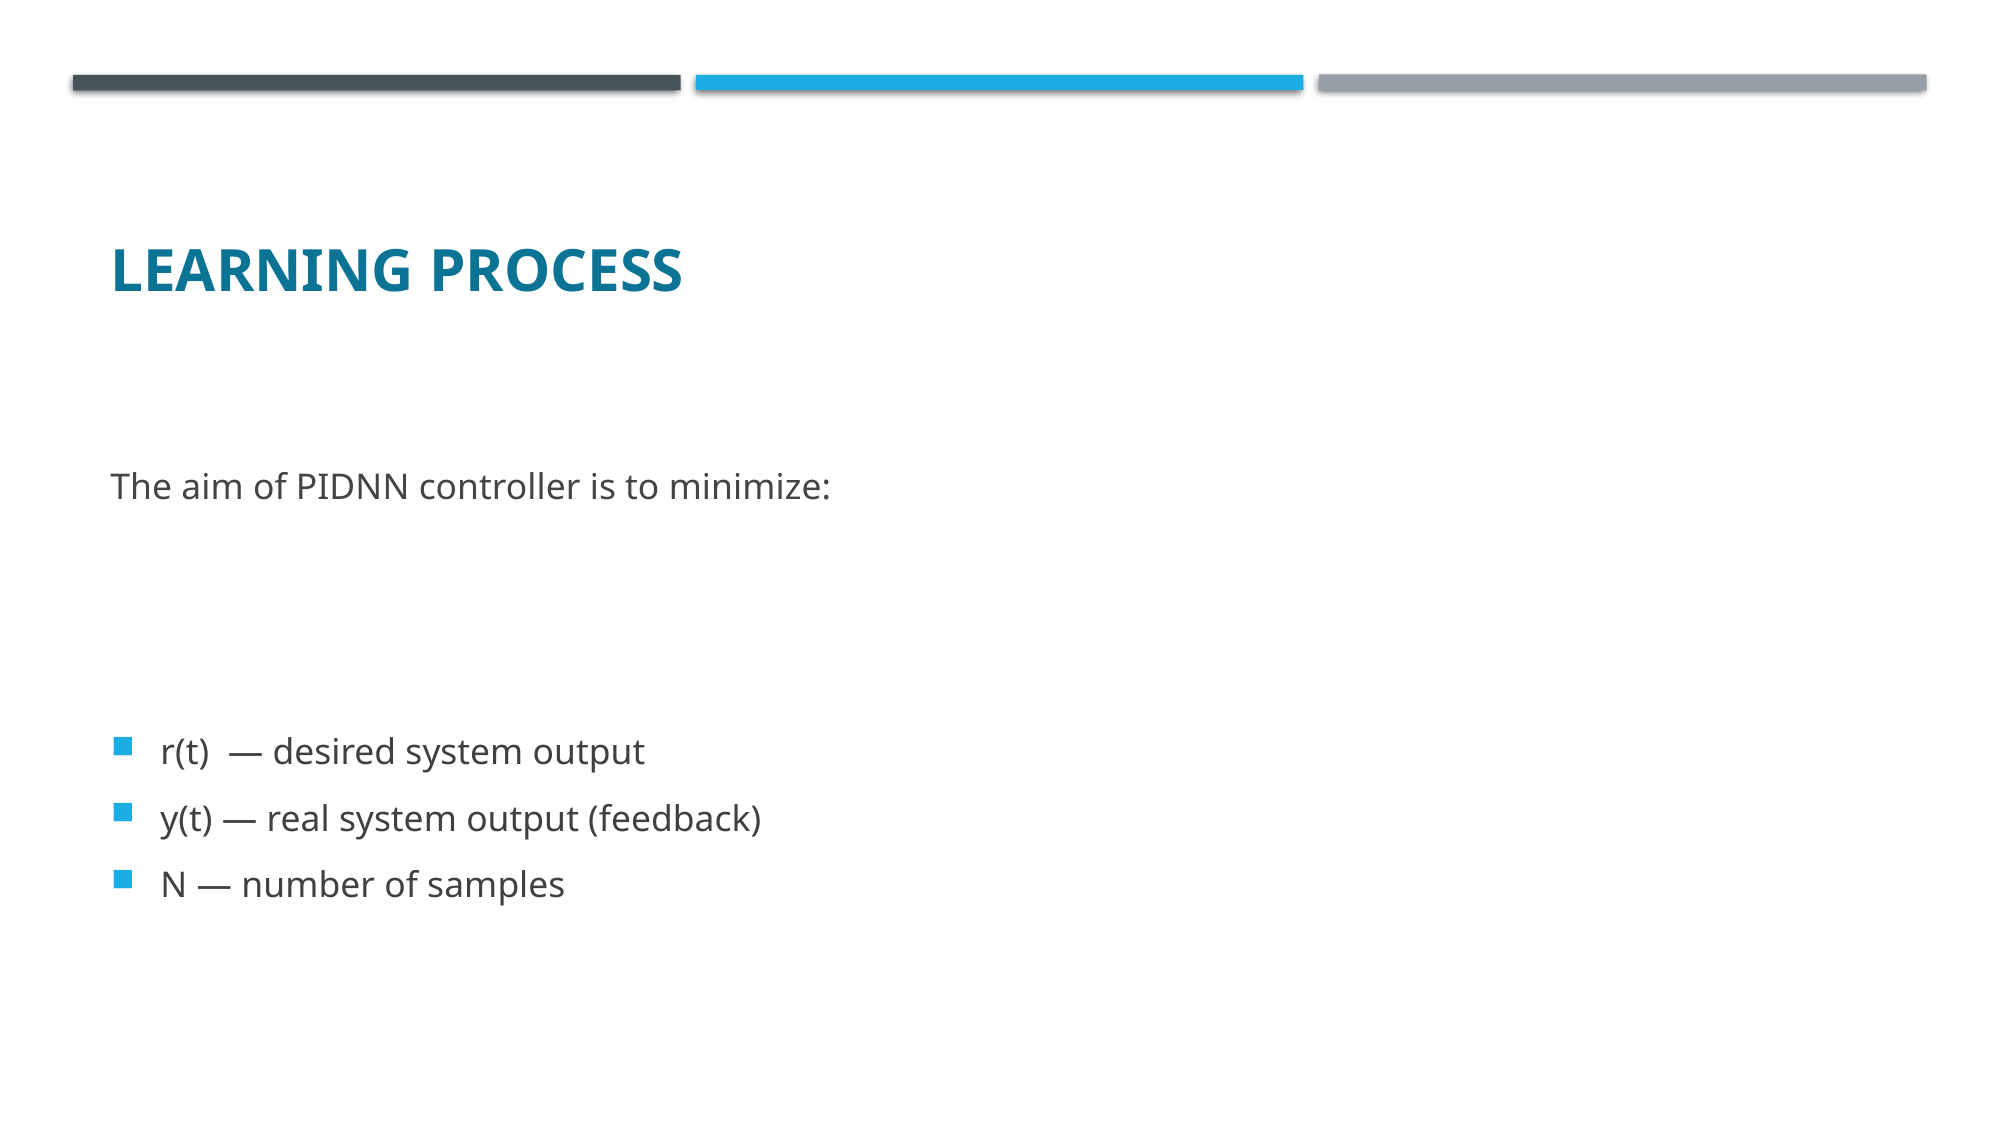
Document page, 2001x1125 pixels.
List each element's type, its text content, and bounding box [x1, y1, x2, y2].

title Learning Process [95, 115, 1905, 311]
